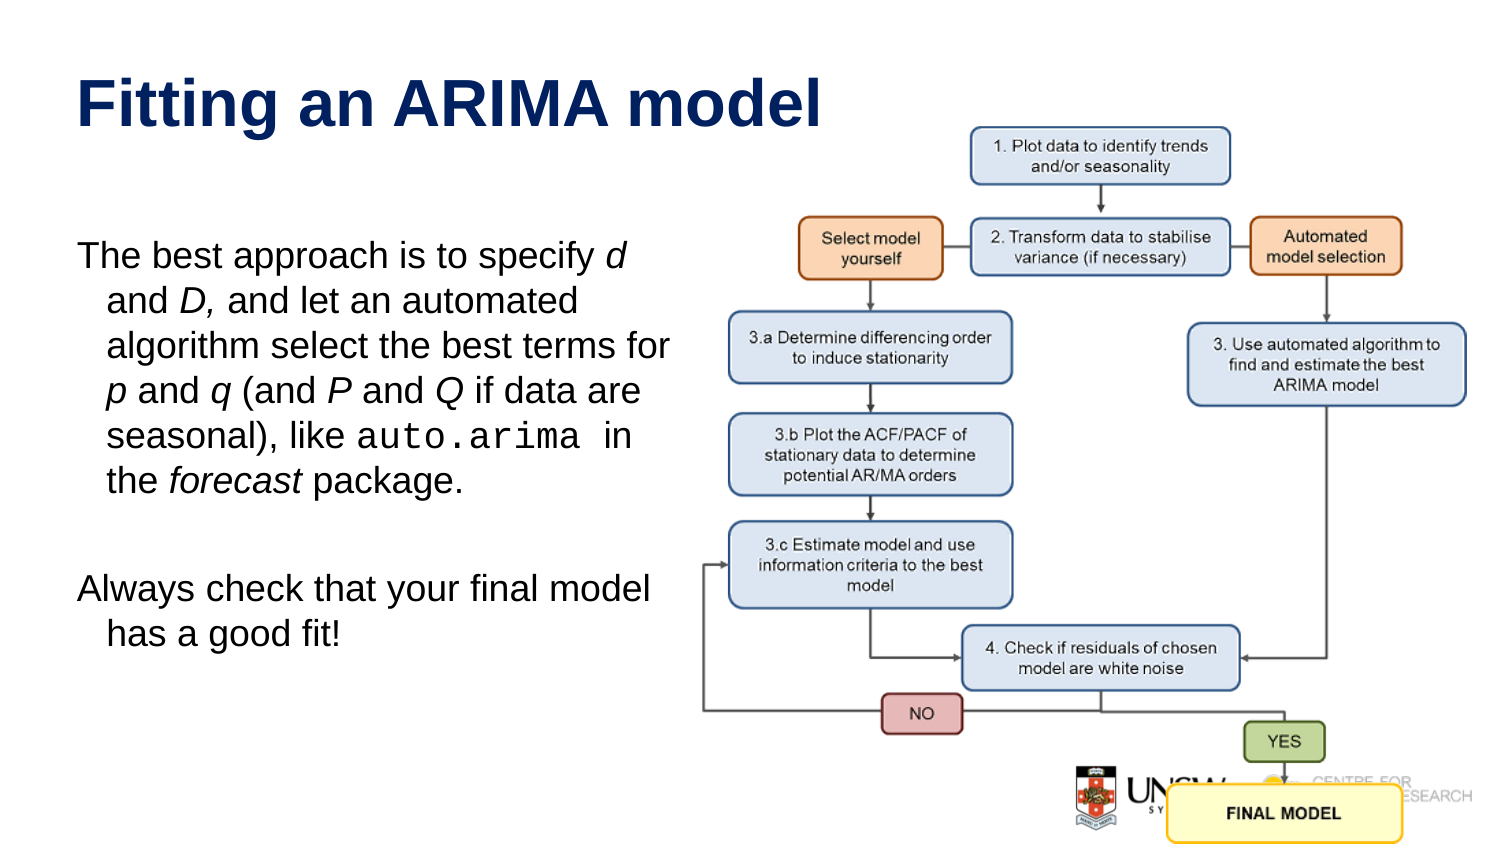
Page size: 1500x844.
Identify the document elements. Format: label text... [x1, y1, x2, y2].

list The best approach is to specify d and D, and let an automated algorithm select the best terms for p and q (and P and Q if data are seasonal), like auto.arima in the forecast package. Always check that your final model has a good fit! [76, 231, 680, 740]
picture [702, 126, 1495, 844]
title Fitting an ARIMA model [76, 59, 1427, 141]
